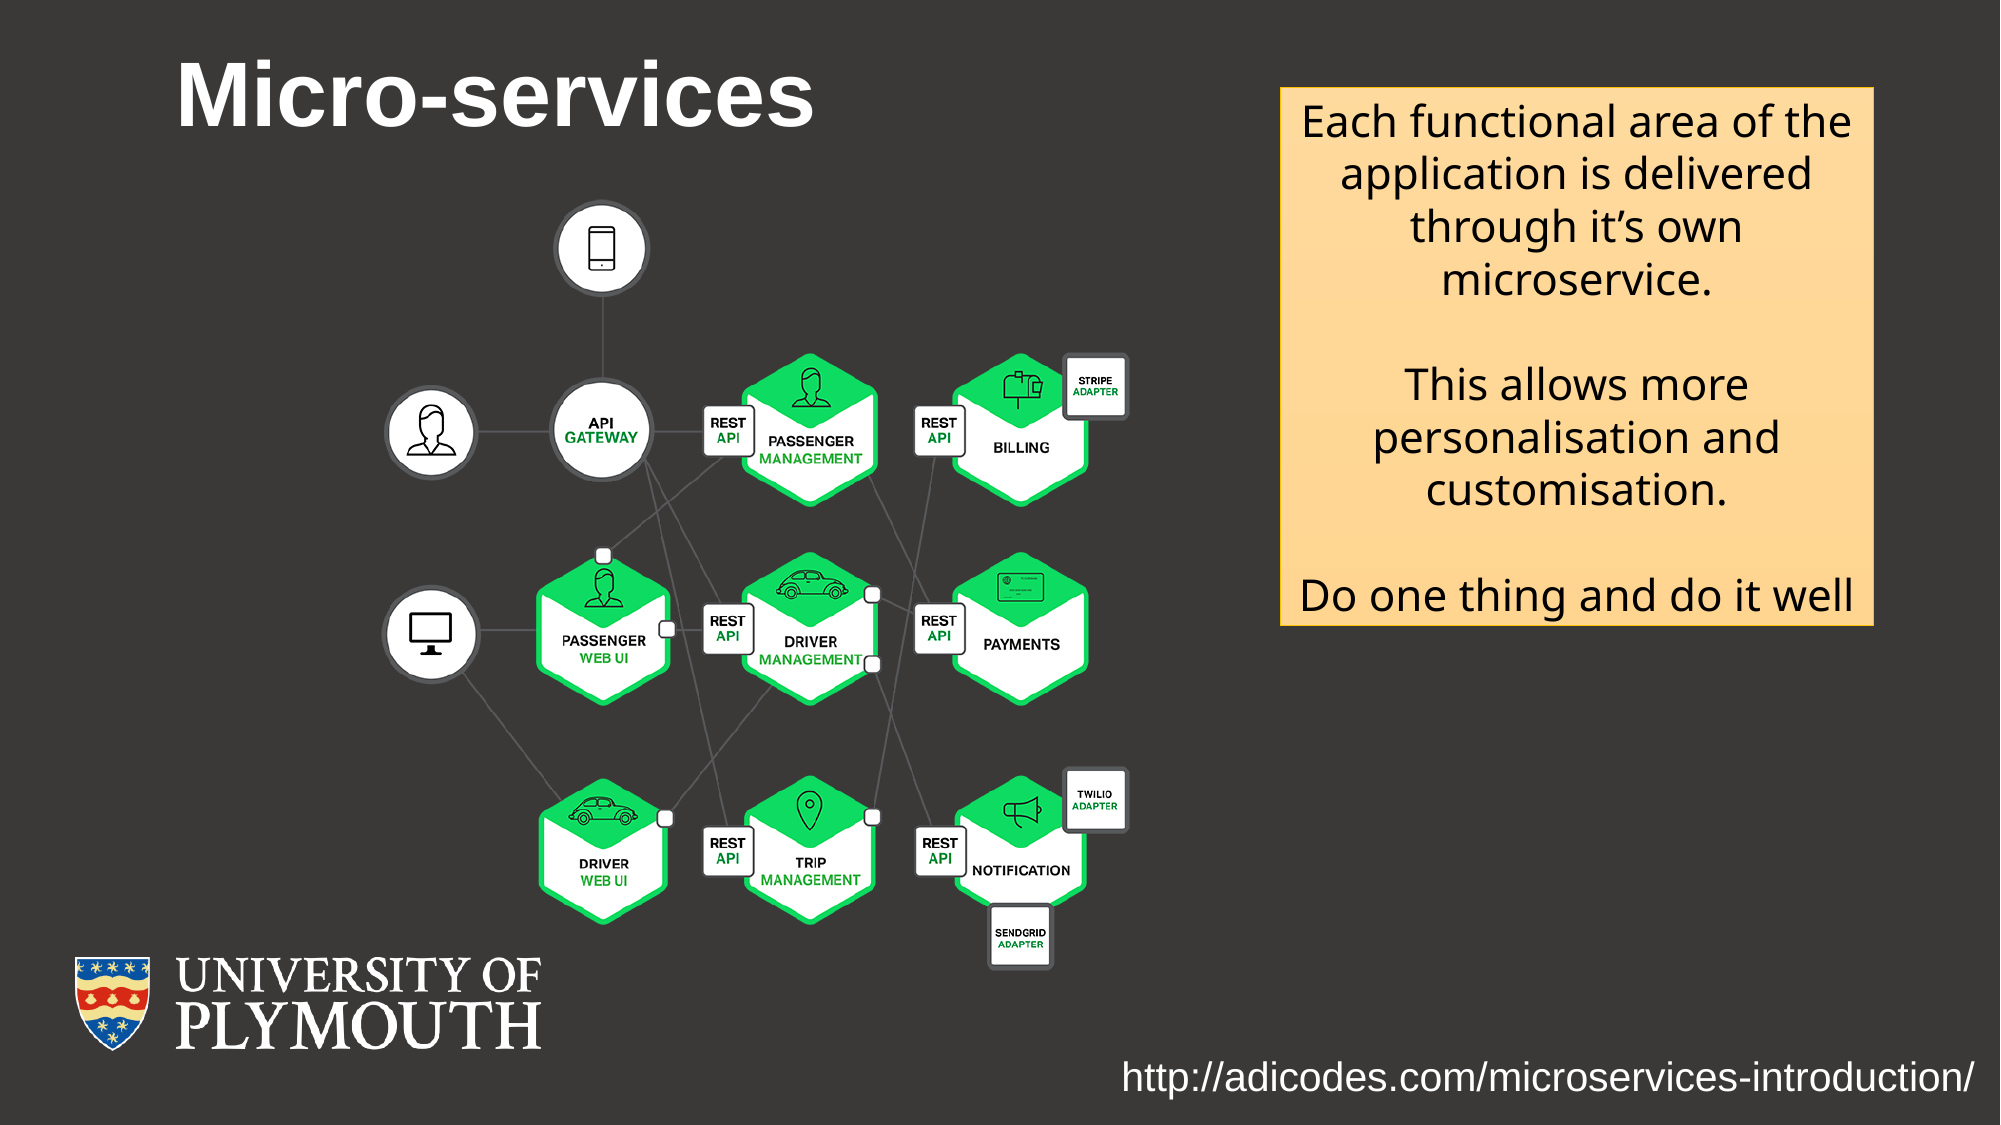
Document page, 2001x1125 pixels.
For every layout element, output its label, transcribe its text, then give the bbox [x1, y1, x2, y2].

text_box Each functional area of the application is delivered through it’s own microservice. This allows more personalisation and customisation. Do one thing and do it well [1280, 87, 1874, 626]
title Micro-services [160, 30, 1840, 164]
text_box http://adicodes.com/microservices-introduction/ [1115, 1044, 1994, 1106]
picture [75, 192, 1145, 1053]
